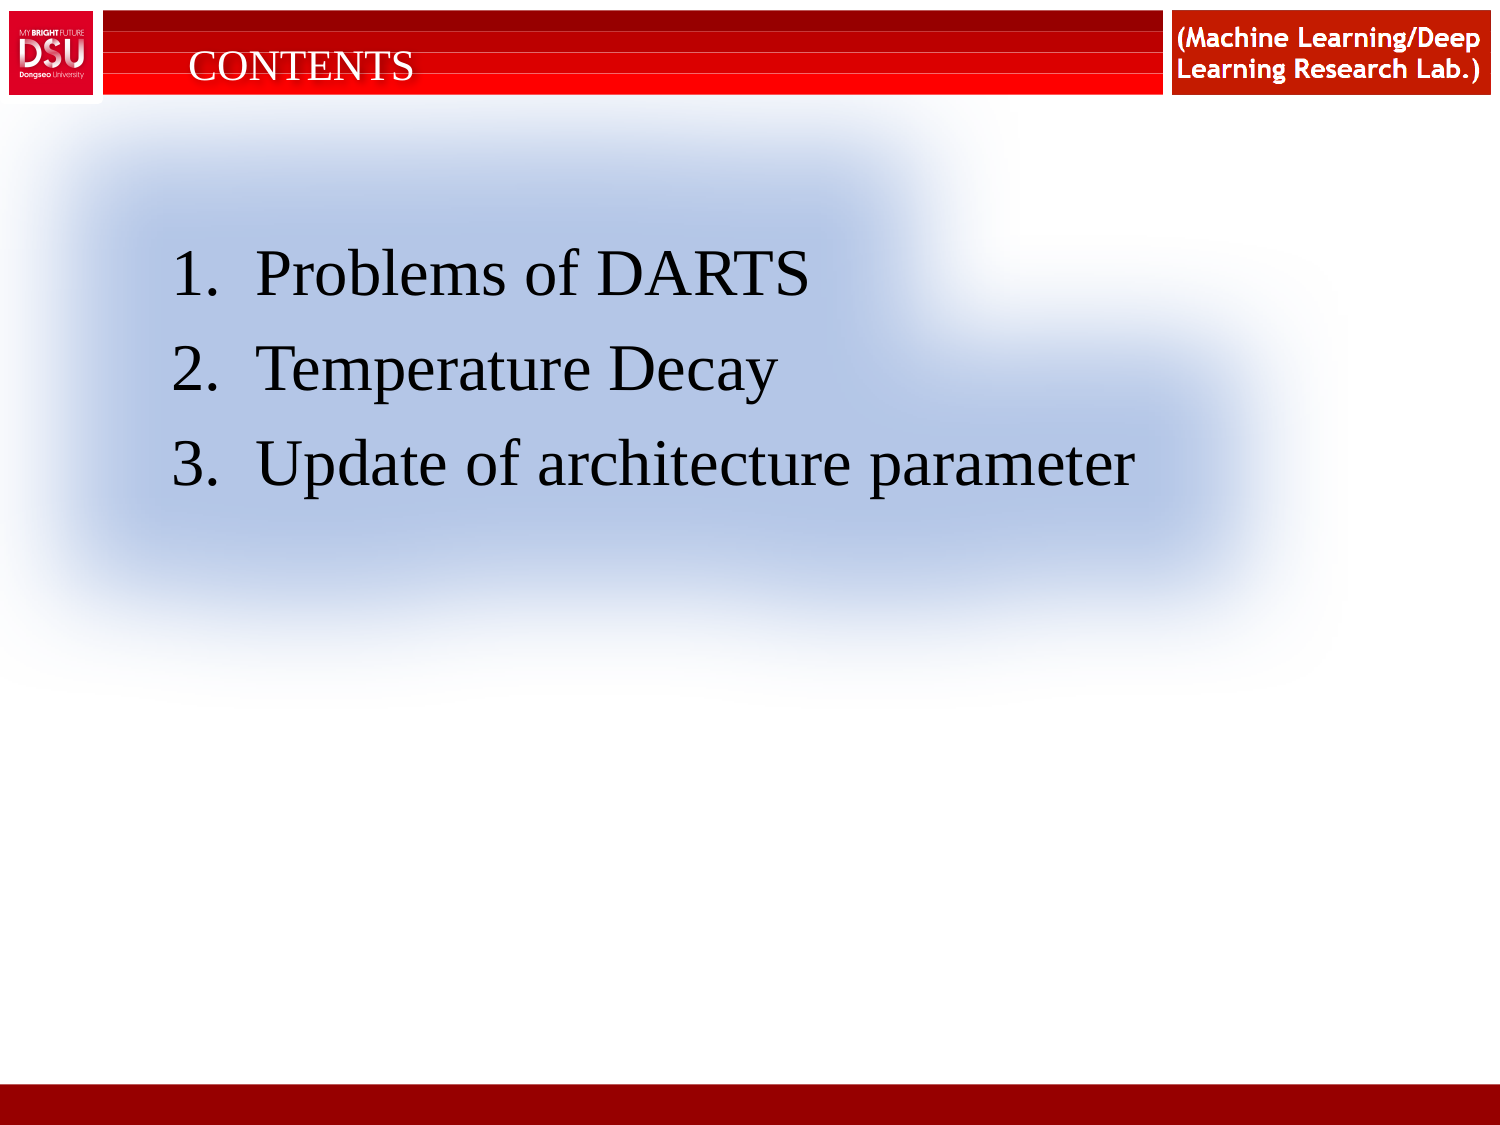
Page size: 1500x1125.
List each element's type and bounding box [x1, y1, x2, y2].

text_box [0, 1082, 1500, 1125]
text_box [0, 2, 1500, 96]
